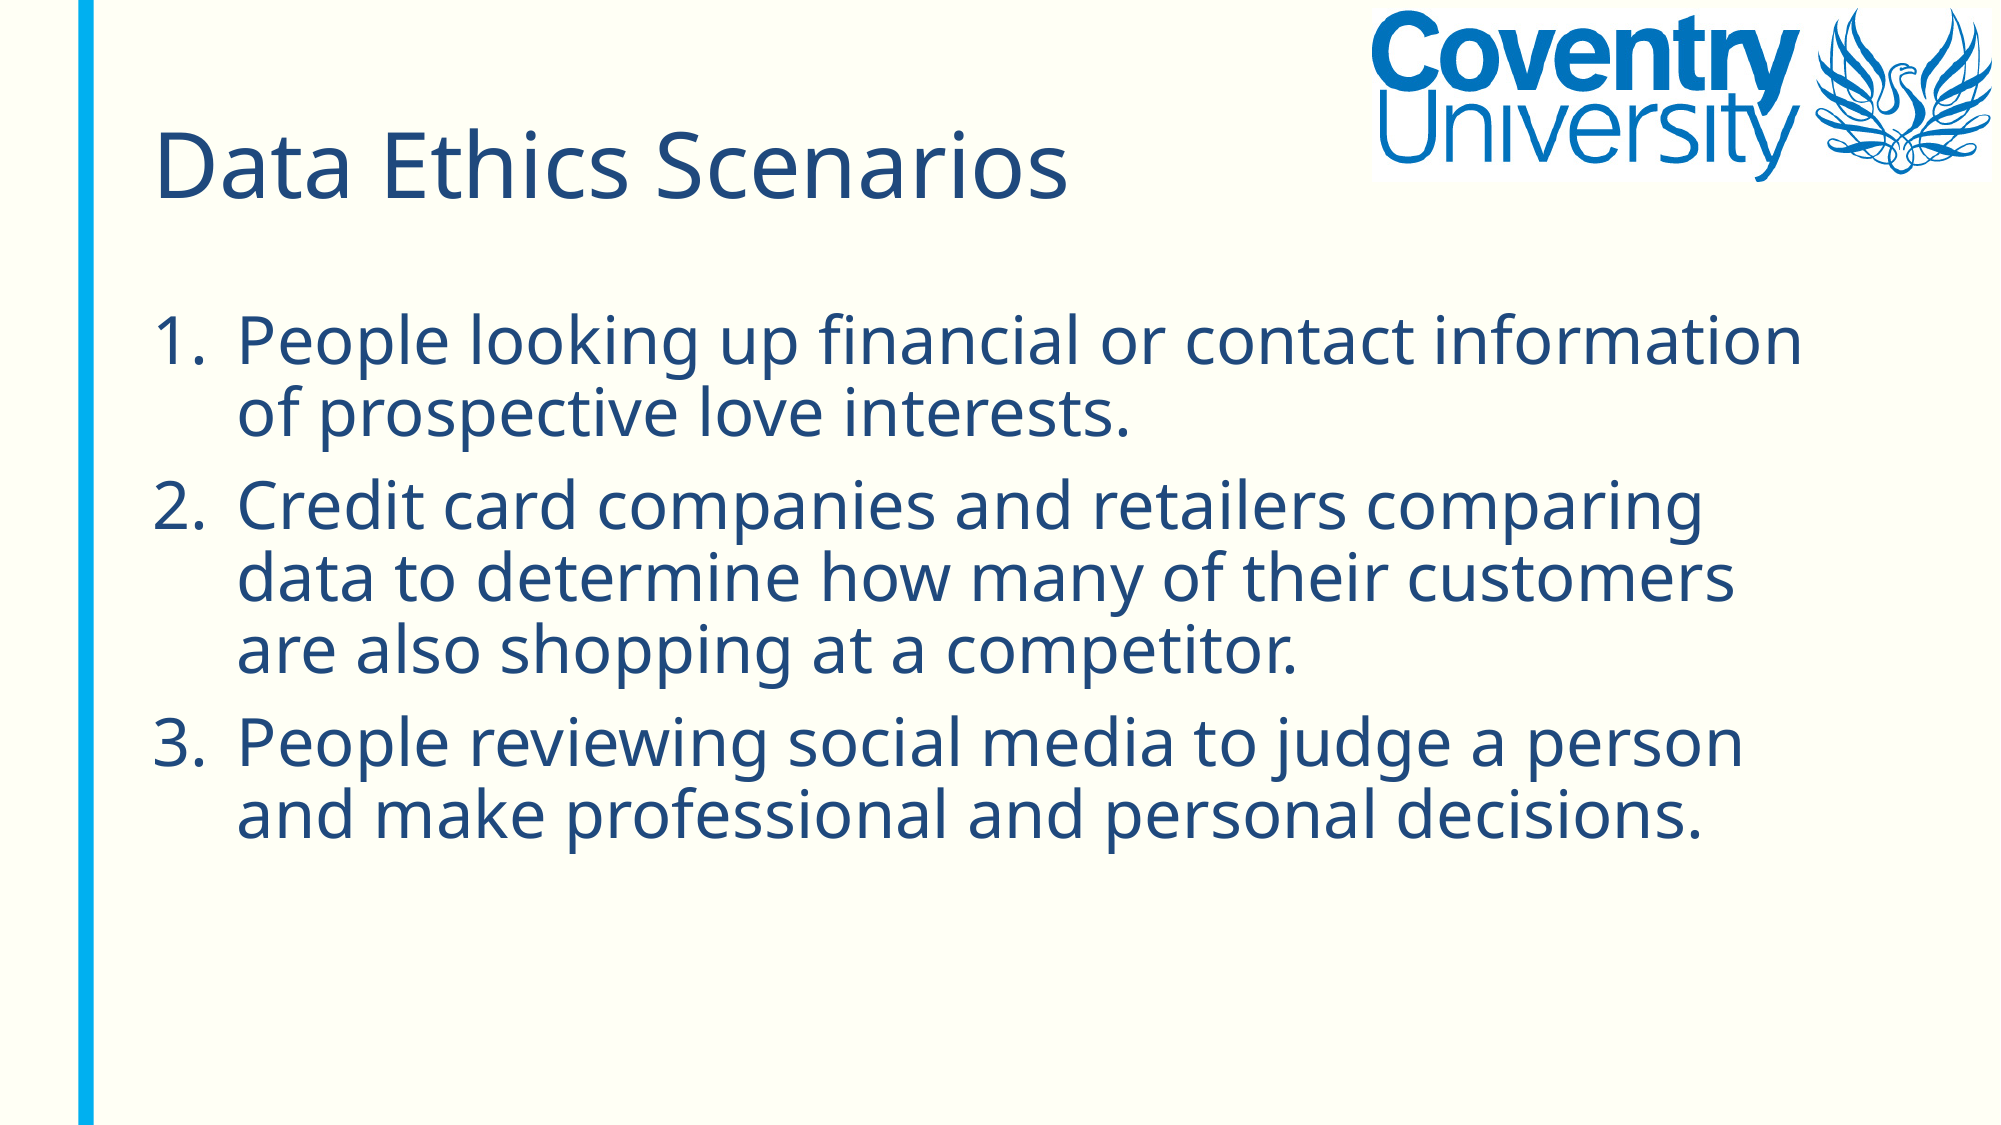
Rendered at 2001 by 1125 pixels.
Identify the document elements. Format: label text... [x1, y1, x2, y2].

picture [1372, 8, 1992, 182]
list People looking up financial or contact information of prospective love interests. Credit card companies and retailers comparing data to determine how many of their customers are also shopping at a competitor. People reviewing social media to judge a person and make professional and personal decisions. [137, 299, 1863, 1014]
title Data Ethics Scenarios [137, 59, 1863, 278]
